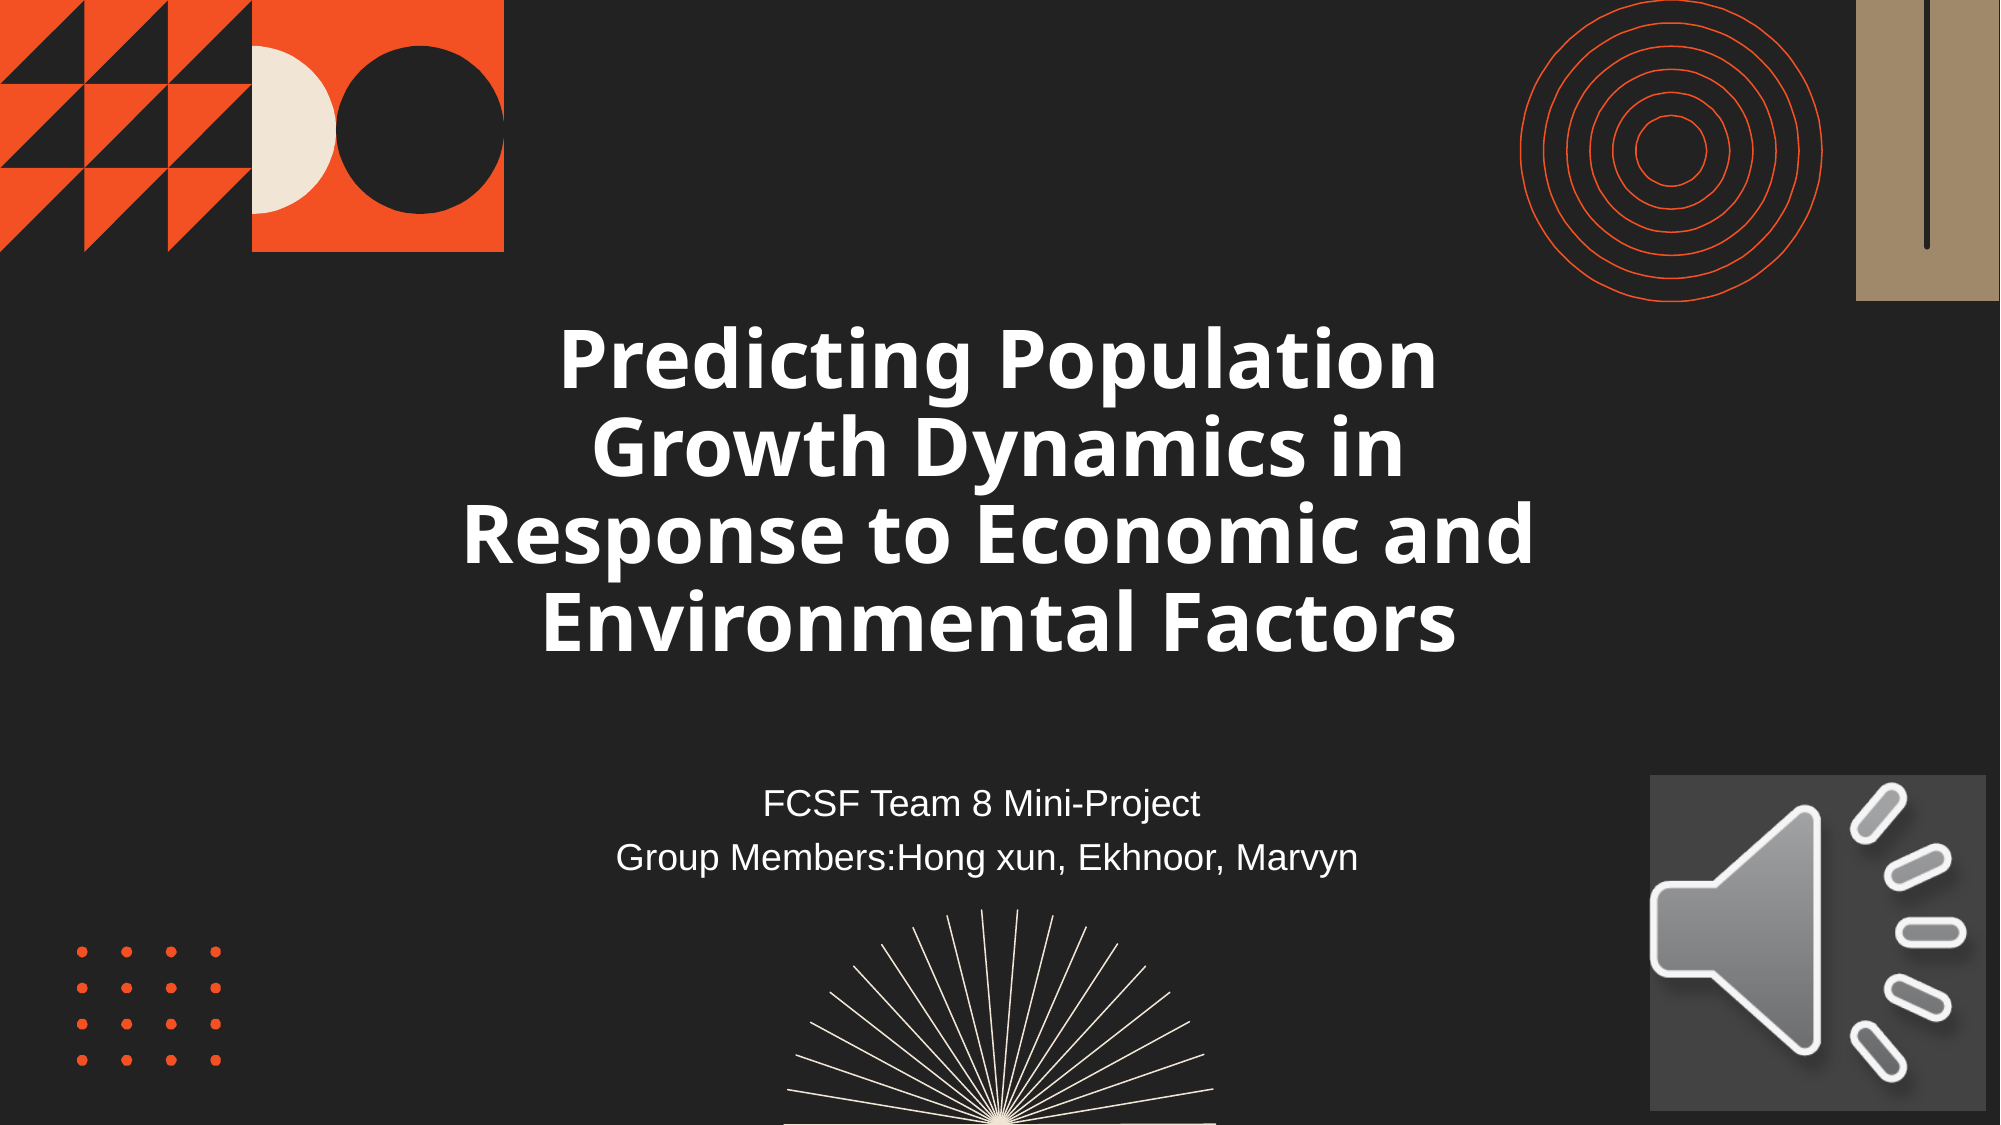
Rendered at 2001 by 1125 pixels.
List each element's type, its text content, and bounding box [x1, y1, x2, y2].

picture [1648, 773, 1987, 1112]
text_box FCSF Team 8 Mini-Project Group Members:Hong xun, Ekhnoor, Marvyn [481, 762, 1482, 886]
title Predicting Population Growth Dynamics in Response to Economic and Environmental Factors [402, 283, 1596, 705]
